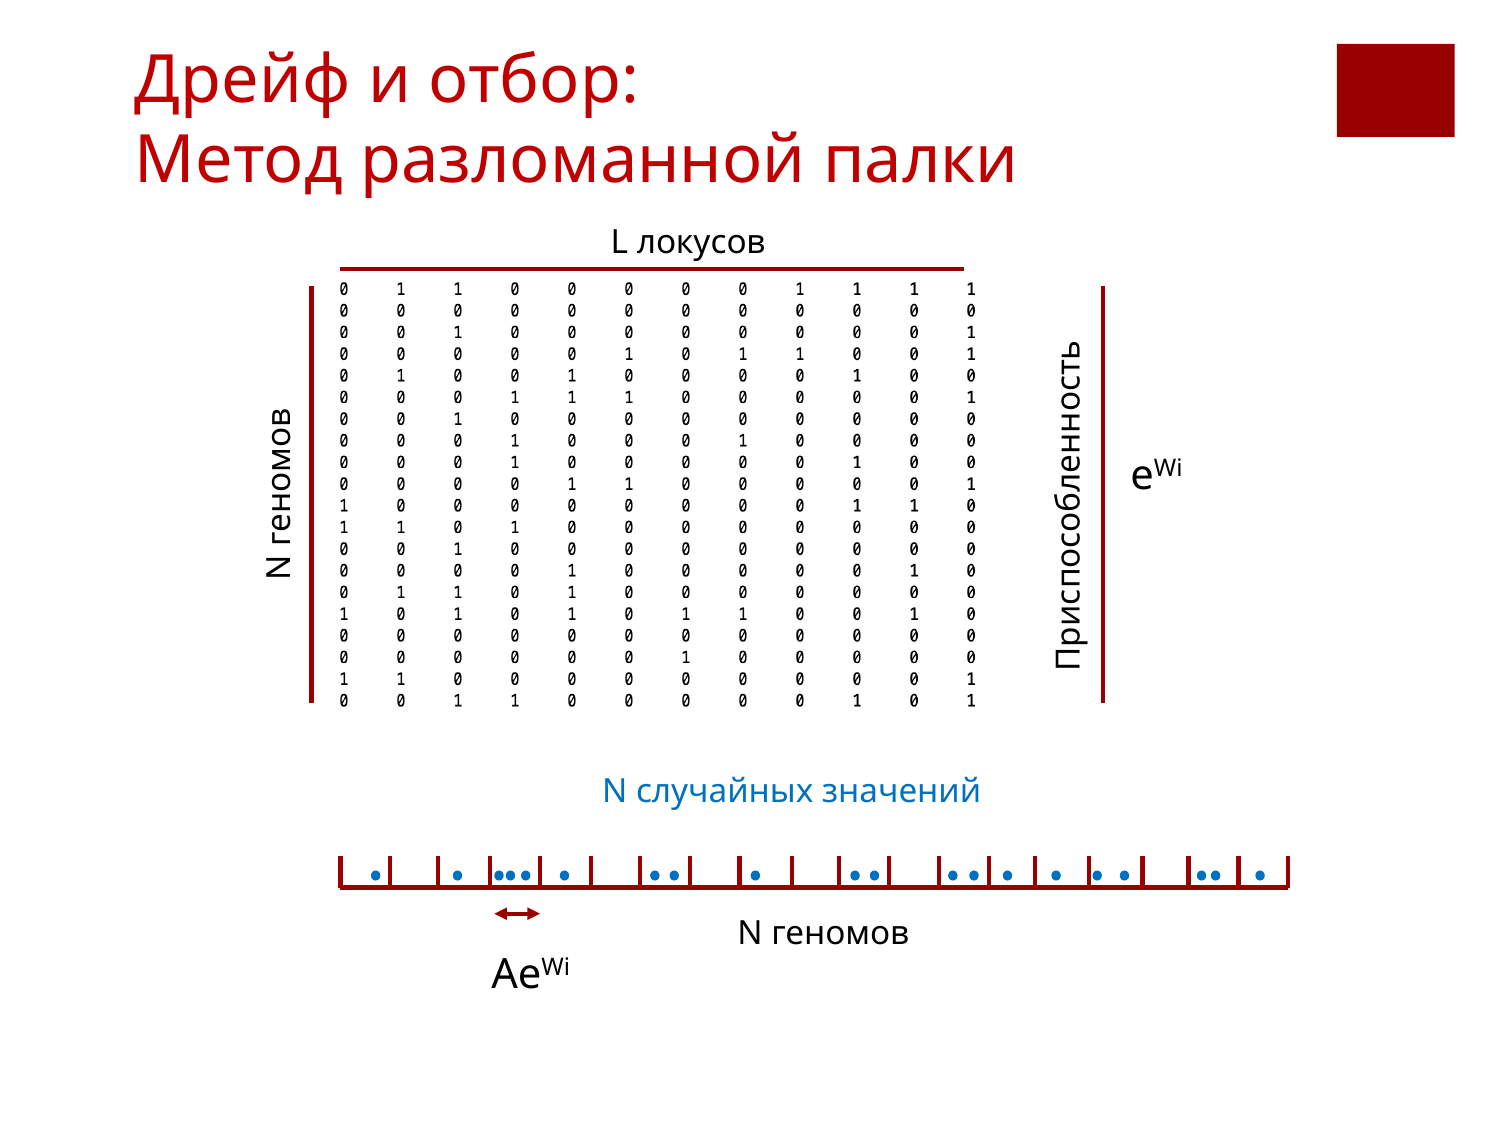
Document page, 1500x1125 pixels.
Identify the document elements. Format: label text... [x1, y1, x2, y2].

text_box [451, 869, 464, 882]
text_box [1091, 869, 1103, 882]
text_box [558, 869, 571, 882]
text_box [1195, 869, 1208, 882]
text_box [519, 869, 532, 882]
text_box L локусов [595, 212, 781, 267]
picture [327, 273, 997, 729]
text_box [1209, 869, 1222, 882]
text_box AeWi [476, 939, 586, 1004]
text_box N геномов [722, 903, 925, 959]
text_box [749, 869, 762, 882]
text_box [1001, 869, 1014, 882]
text_box eWi [1115, 440, 1198, 505]
text_box [649, 869, 661, 882]
text_box [369, 869, 382, 882]
text_box [868, 869, 881, 882]
text_box [668, 869, 680, 882]
text_box N геномов [249, 393, 305, 596]
text_box [947, 869, 959, 882]
text_box [505, 869, 517, 882]
text_box [493, 869, 505, 882]
text_box [968, 869, 980, 882]
text_box [1254, 869, 1266, 882]
text_box Приспособленность [1038, 325, 1094, 686]
text_box [1118, 869, 1131, 882]
text_box N случайных значений [587, 761, 997, 817]
text_box [1050, 869, 1062, 882]
title Дрейф и отбор: Метод разломанной палки [119, 97, 1220, 204]
text_box [849, 869, 861, 882]
